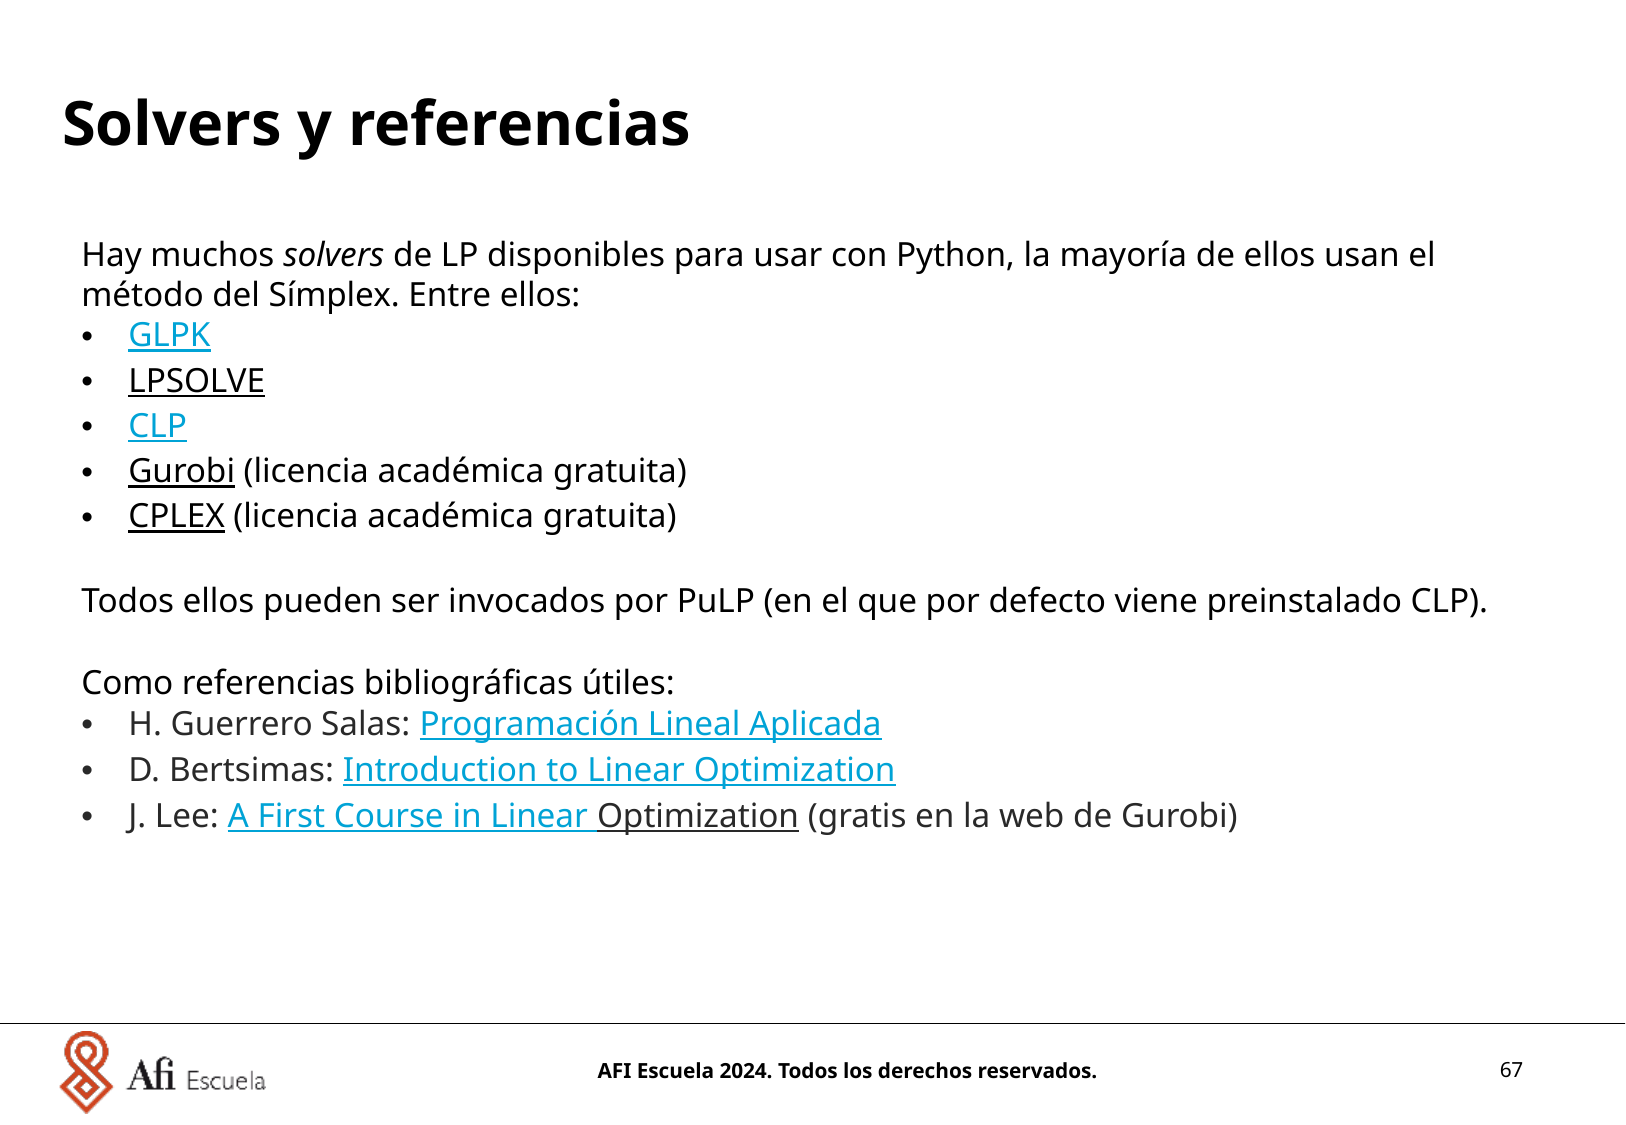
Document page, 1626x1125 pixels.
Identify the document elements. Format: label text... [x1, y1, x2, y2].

text_box Hay muchos solvers de LP disponibles para usar con Python, la mayoría de ellos usan el método del Símplex. Entre ellos: GLPK LPSOLVE CLP Gurobi (licencia académica gratuita) CPLEX (licencia académica gratuita) Todos ellos pueden ser invocados por PuLP (en el que por defecto viene preinstalado CLP). Como referencias bibliográficas útiles: H. Guerrero Salas: Programación Lineal Aplicada D. Bertsimas: Introduction to Linear Optimization J. Lee: A First Course in Linear Optimization (gratis en la web de Gurobi) [81, 231, 1539, 880]
list Solvers y referencias [47, 76, 1415, 172]
footer AFI Escuela 2024. Todos los derechos reservados. [507, 1043, 1188, 1098]
picture [59, 1031, 266, 1114]
slide_number 67 [1367, 1049, 1539, 1092]
